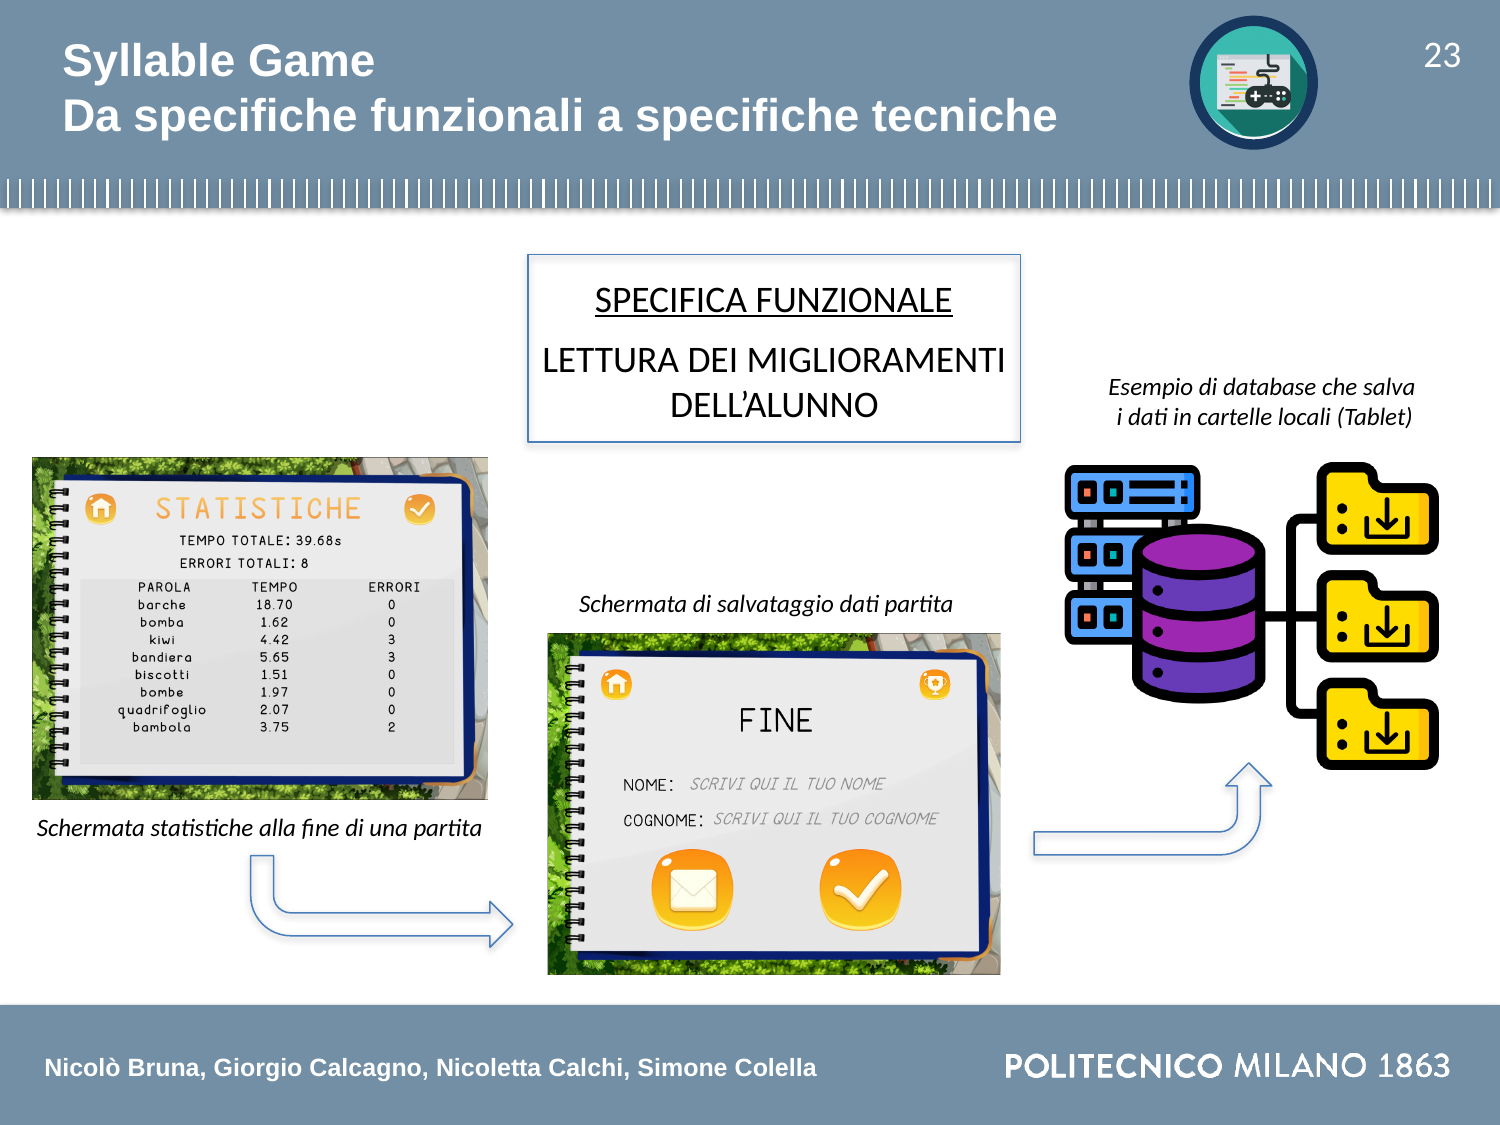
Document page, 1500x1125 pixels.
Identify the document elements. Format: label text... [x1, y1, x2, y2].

picture [547, 632, 1001, 975]
title Syllable Game Da specifiche funzionali a specifiche tecniche [47, 22, 1455, 161]
text_box Schermata statistiche alla fine di una partita [22, 803, 499, 849]
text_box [524, 254, 1025, 443]
text_box [1033, 778, 1273, 856]
text_box 23 [1408, 22, 1497, 83]
text_box Schermata di salvataggio dati partita [564, 579, 969, 625]
text_box Esempio di database che salva i dati in cartelle locali (Tablet) [1093, 363, 1437, 439]
text_box [249, 854, 514, 948]
picture [999, 1041, 1456, 1089]
picture [32, 457, 488, 800]
picture [1194, 20, 1313, 145]
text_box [1058, 457, 1439, 770]
